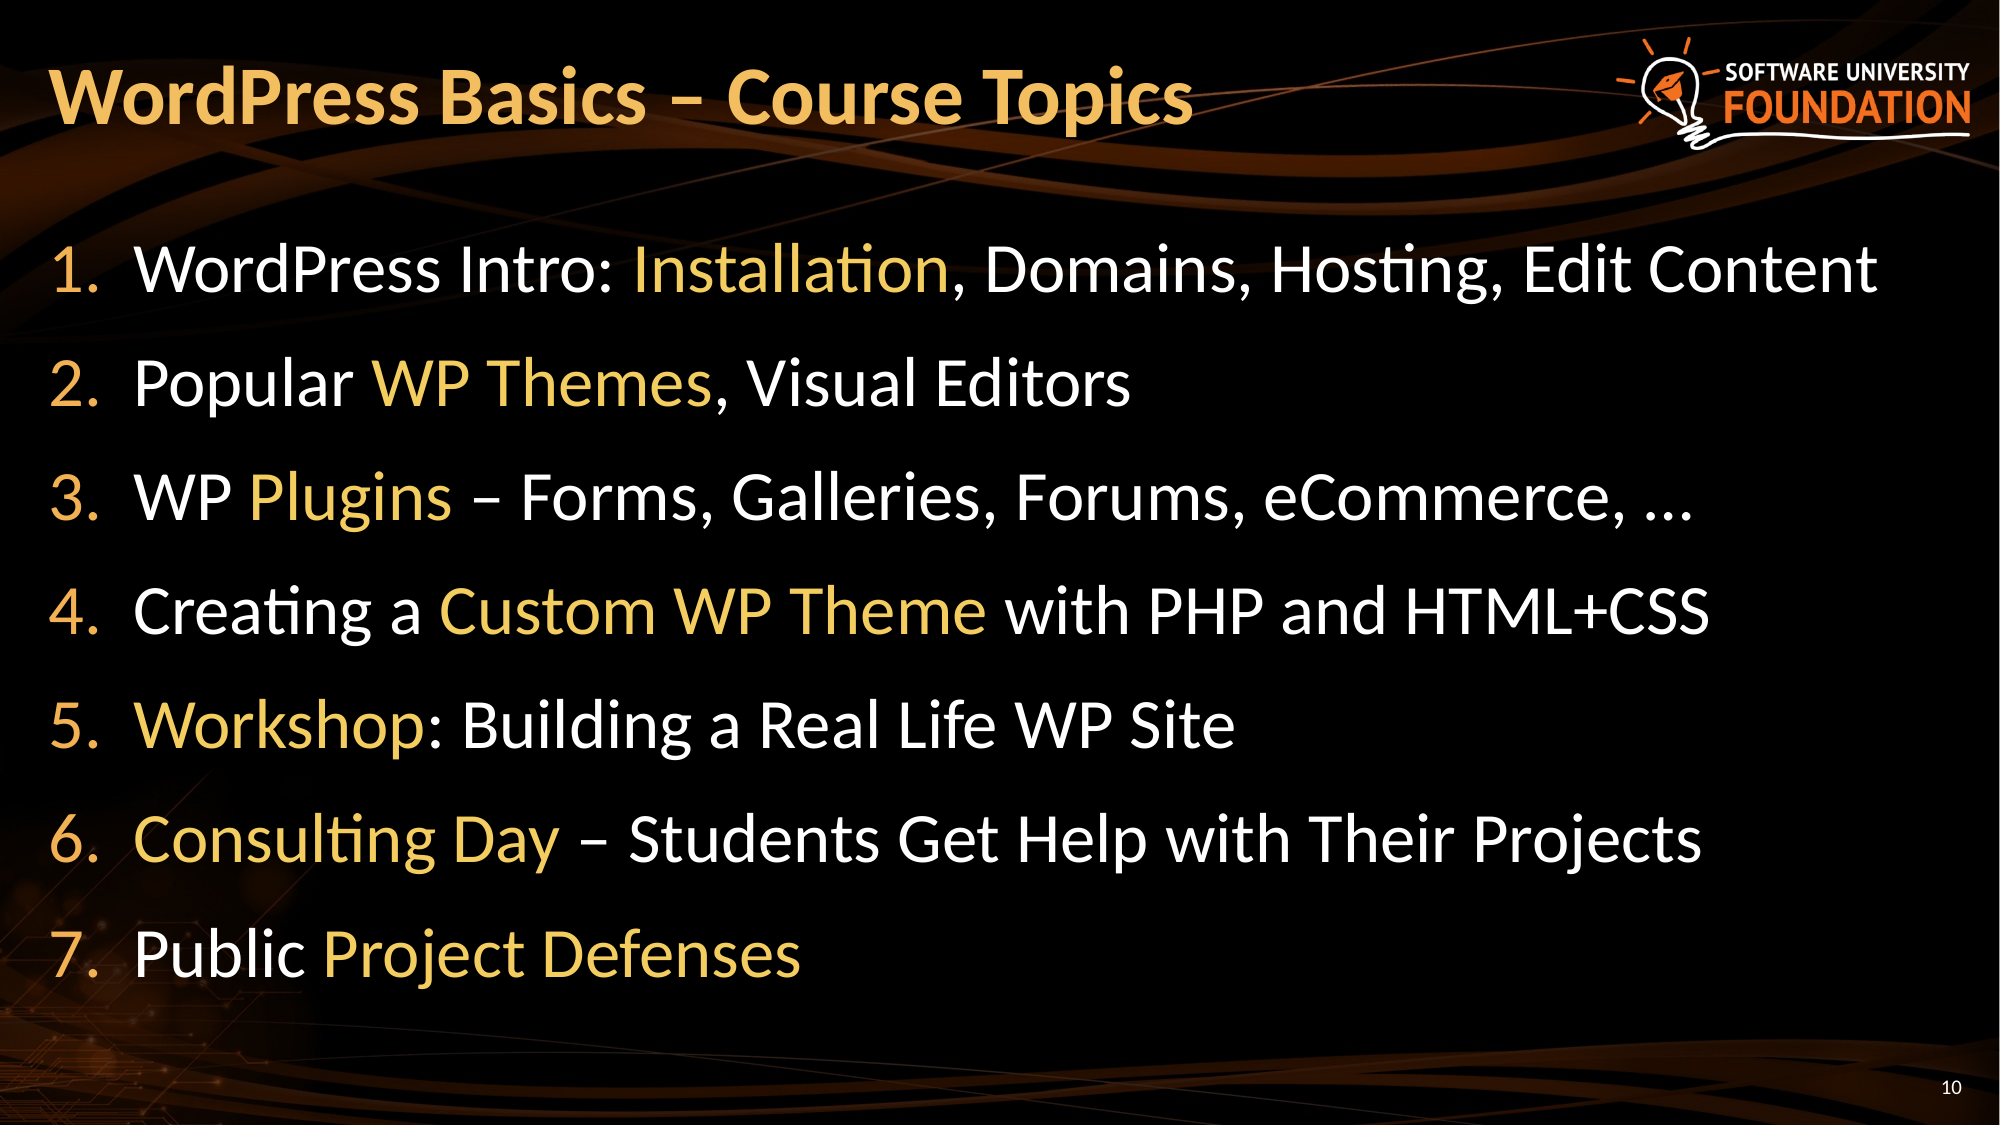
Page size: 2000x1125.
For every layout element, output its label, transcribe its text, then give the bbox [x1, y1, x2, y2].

picture [0, 0, 2000, 1125]
list WordPress Intro: Installation, Domains, Hosting, Edit Content Popular WP Themes, Visual Editors WP Plugins – Forms, Galleries, Forums, eCommerce, … Creating a Custom WP Theme with PHP and HTML+CSS Workshop: Building a Real Life WP Site Consulting Day – Students Get Help with Their Projects Public Project Defenses [31, 211, 1968, 1025]
title WordPress Basics – Course Topics [30, 6, 1602, 189]
slide_number 10 [1897, 1070, 1968, 1103]
